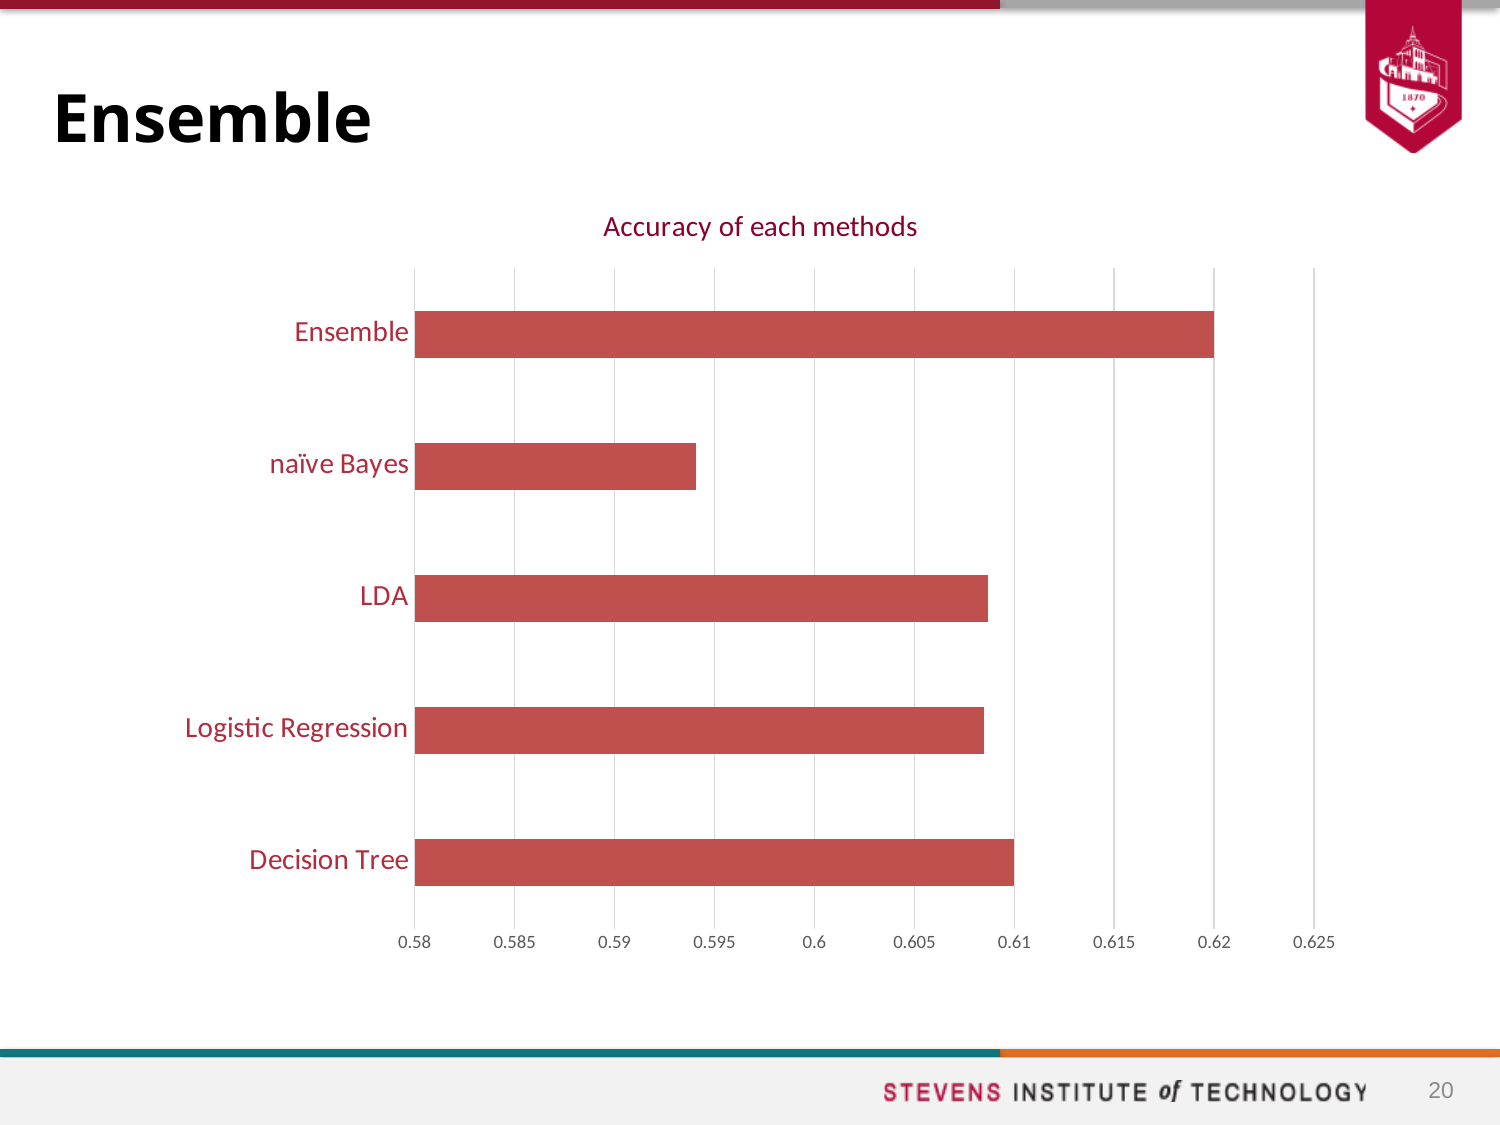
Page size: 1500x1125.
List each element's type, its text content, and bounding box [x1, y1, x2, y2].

title Ensemble [37, 68, 1236, 157]
slide_number 20 [1401, 1059, 1481, 1120]
chart [160, 181, 1360, 970]
